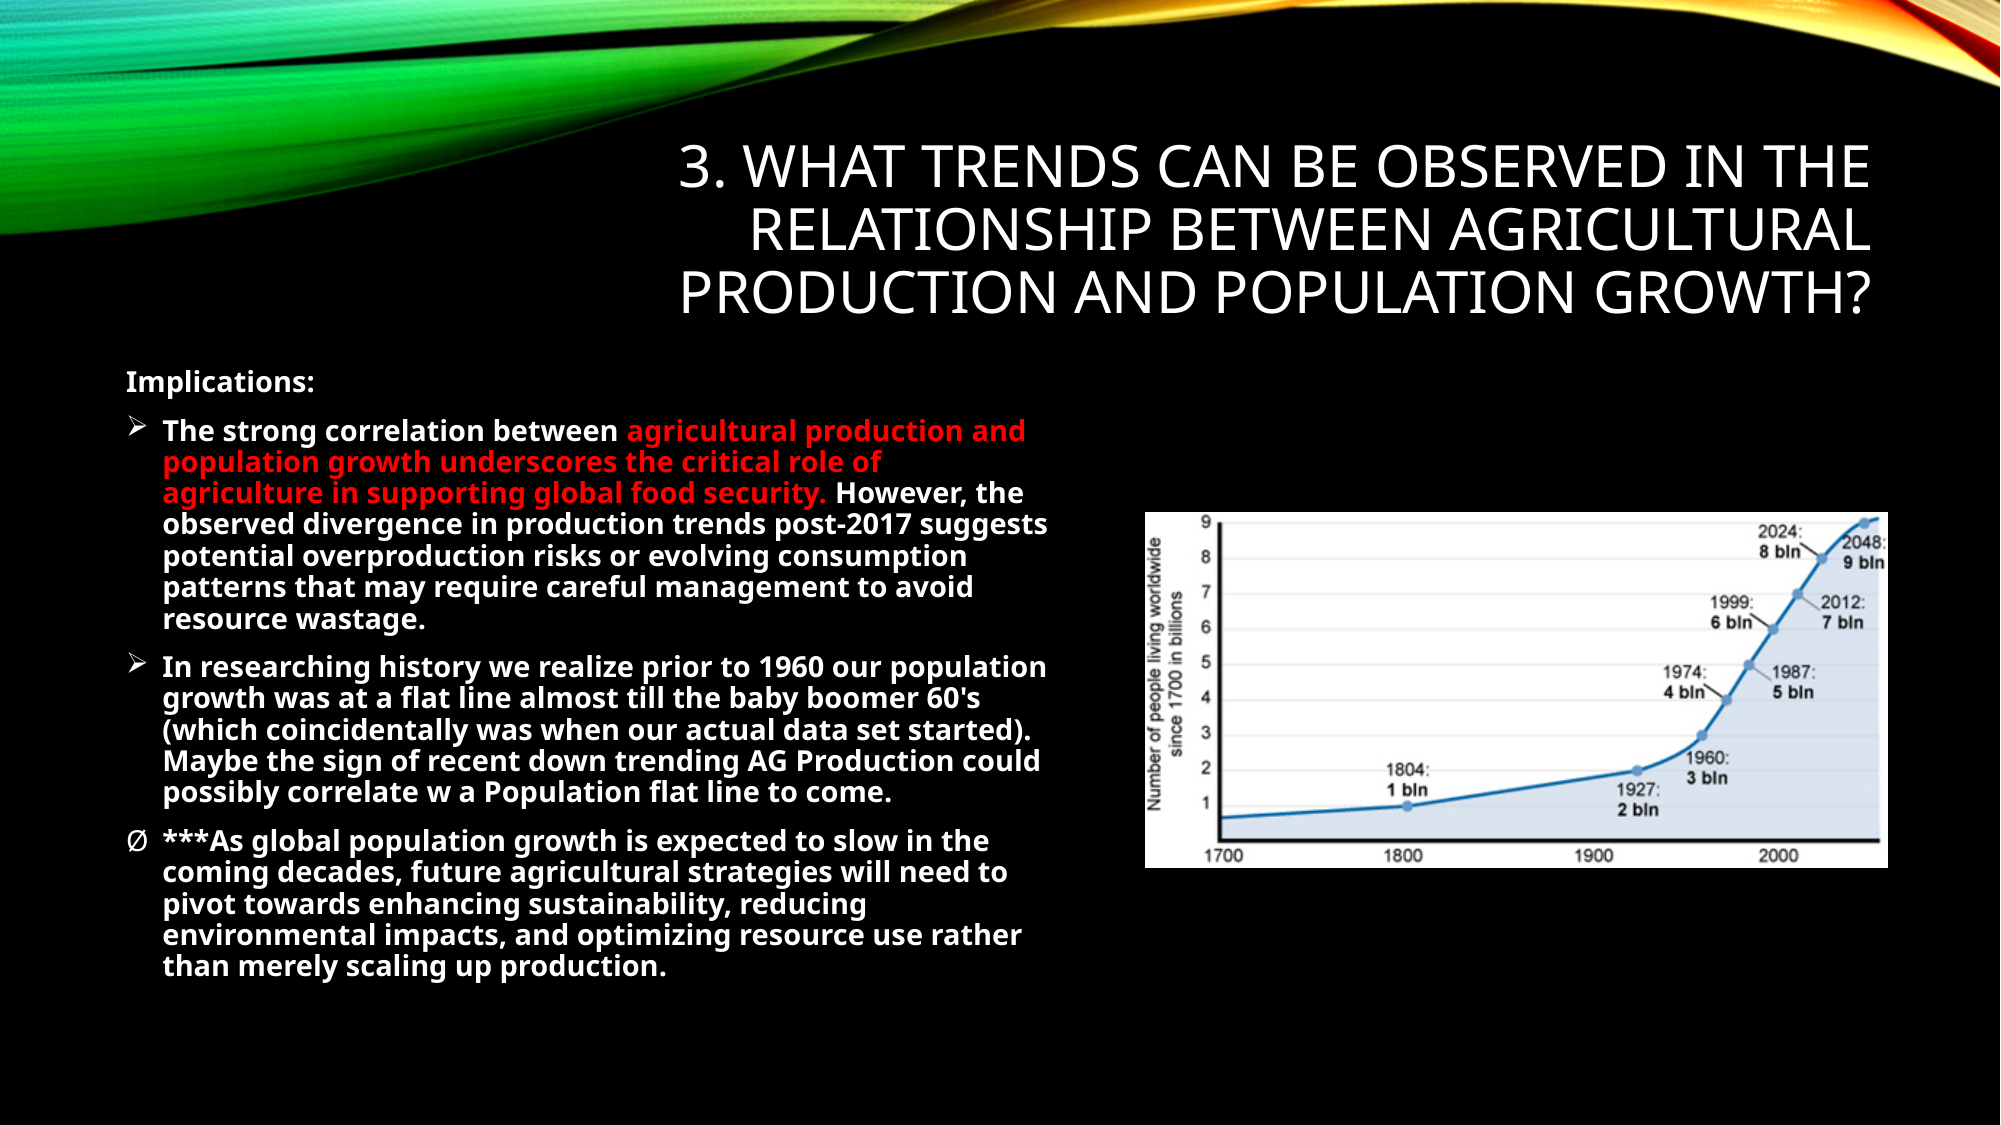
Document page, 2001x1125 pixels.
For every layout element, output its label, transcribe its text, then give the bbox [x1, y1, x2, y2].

picture [0, 0, 2000, 237]
picture [1145, 512, 1888, 868]
list Implications: The strong correlation between agricultural production and population growth underscores the critical role of agriculture in supporting global food security. However, the observed divergence in production trends post-2017 suggests potential overproduction risks or evolving consumption patterns that may require careful management to avoid resource wastage. In researching history we realize prior to 1960 our population growth was at a flat line almost till the baby boomer 60's (which coincidentally was when our actual data set started). Maybe the sign of recent down trending AG Production could possibly correlate w a Population flat line to come. ***As global population growth is expected to slow in the coming decades, future agricultural strategies will need to pivot towards enhancing sustainability, reducing environmental impacts, and optimizing resource use rather than merely scaling up production. [111, 360, 1066, 1021]
title 3. What trends can be observed in the relationship between agricultural production and population growth? [474, 125, 1888, 338]
